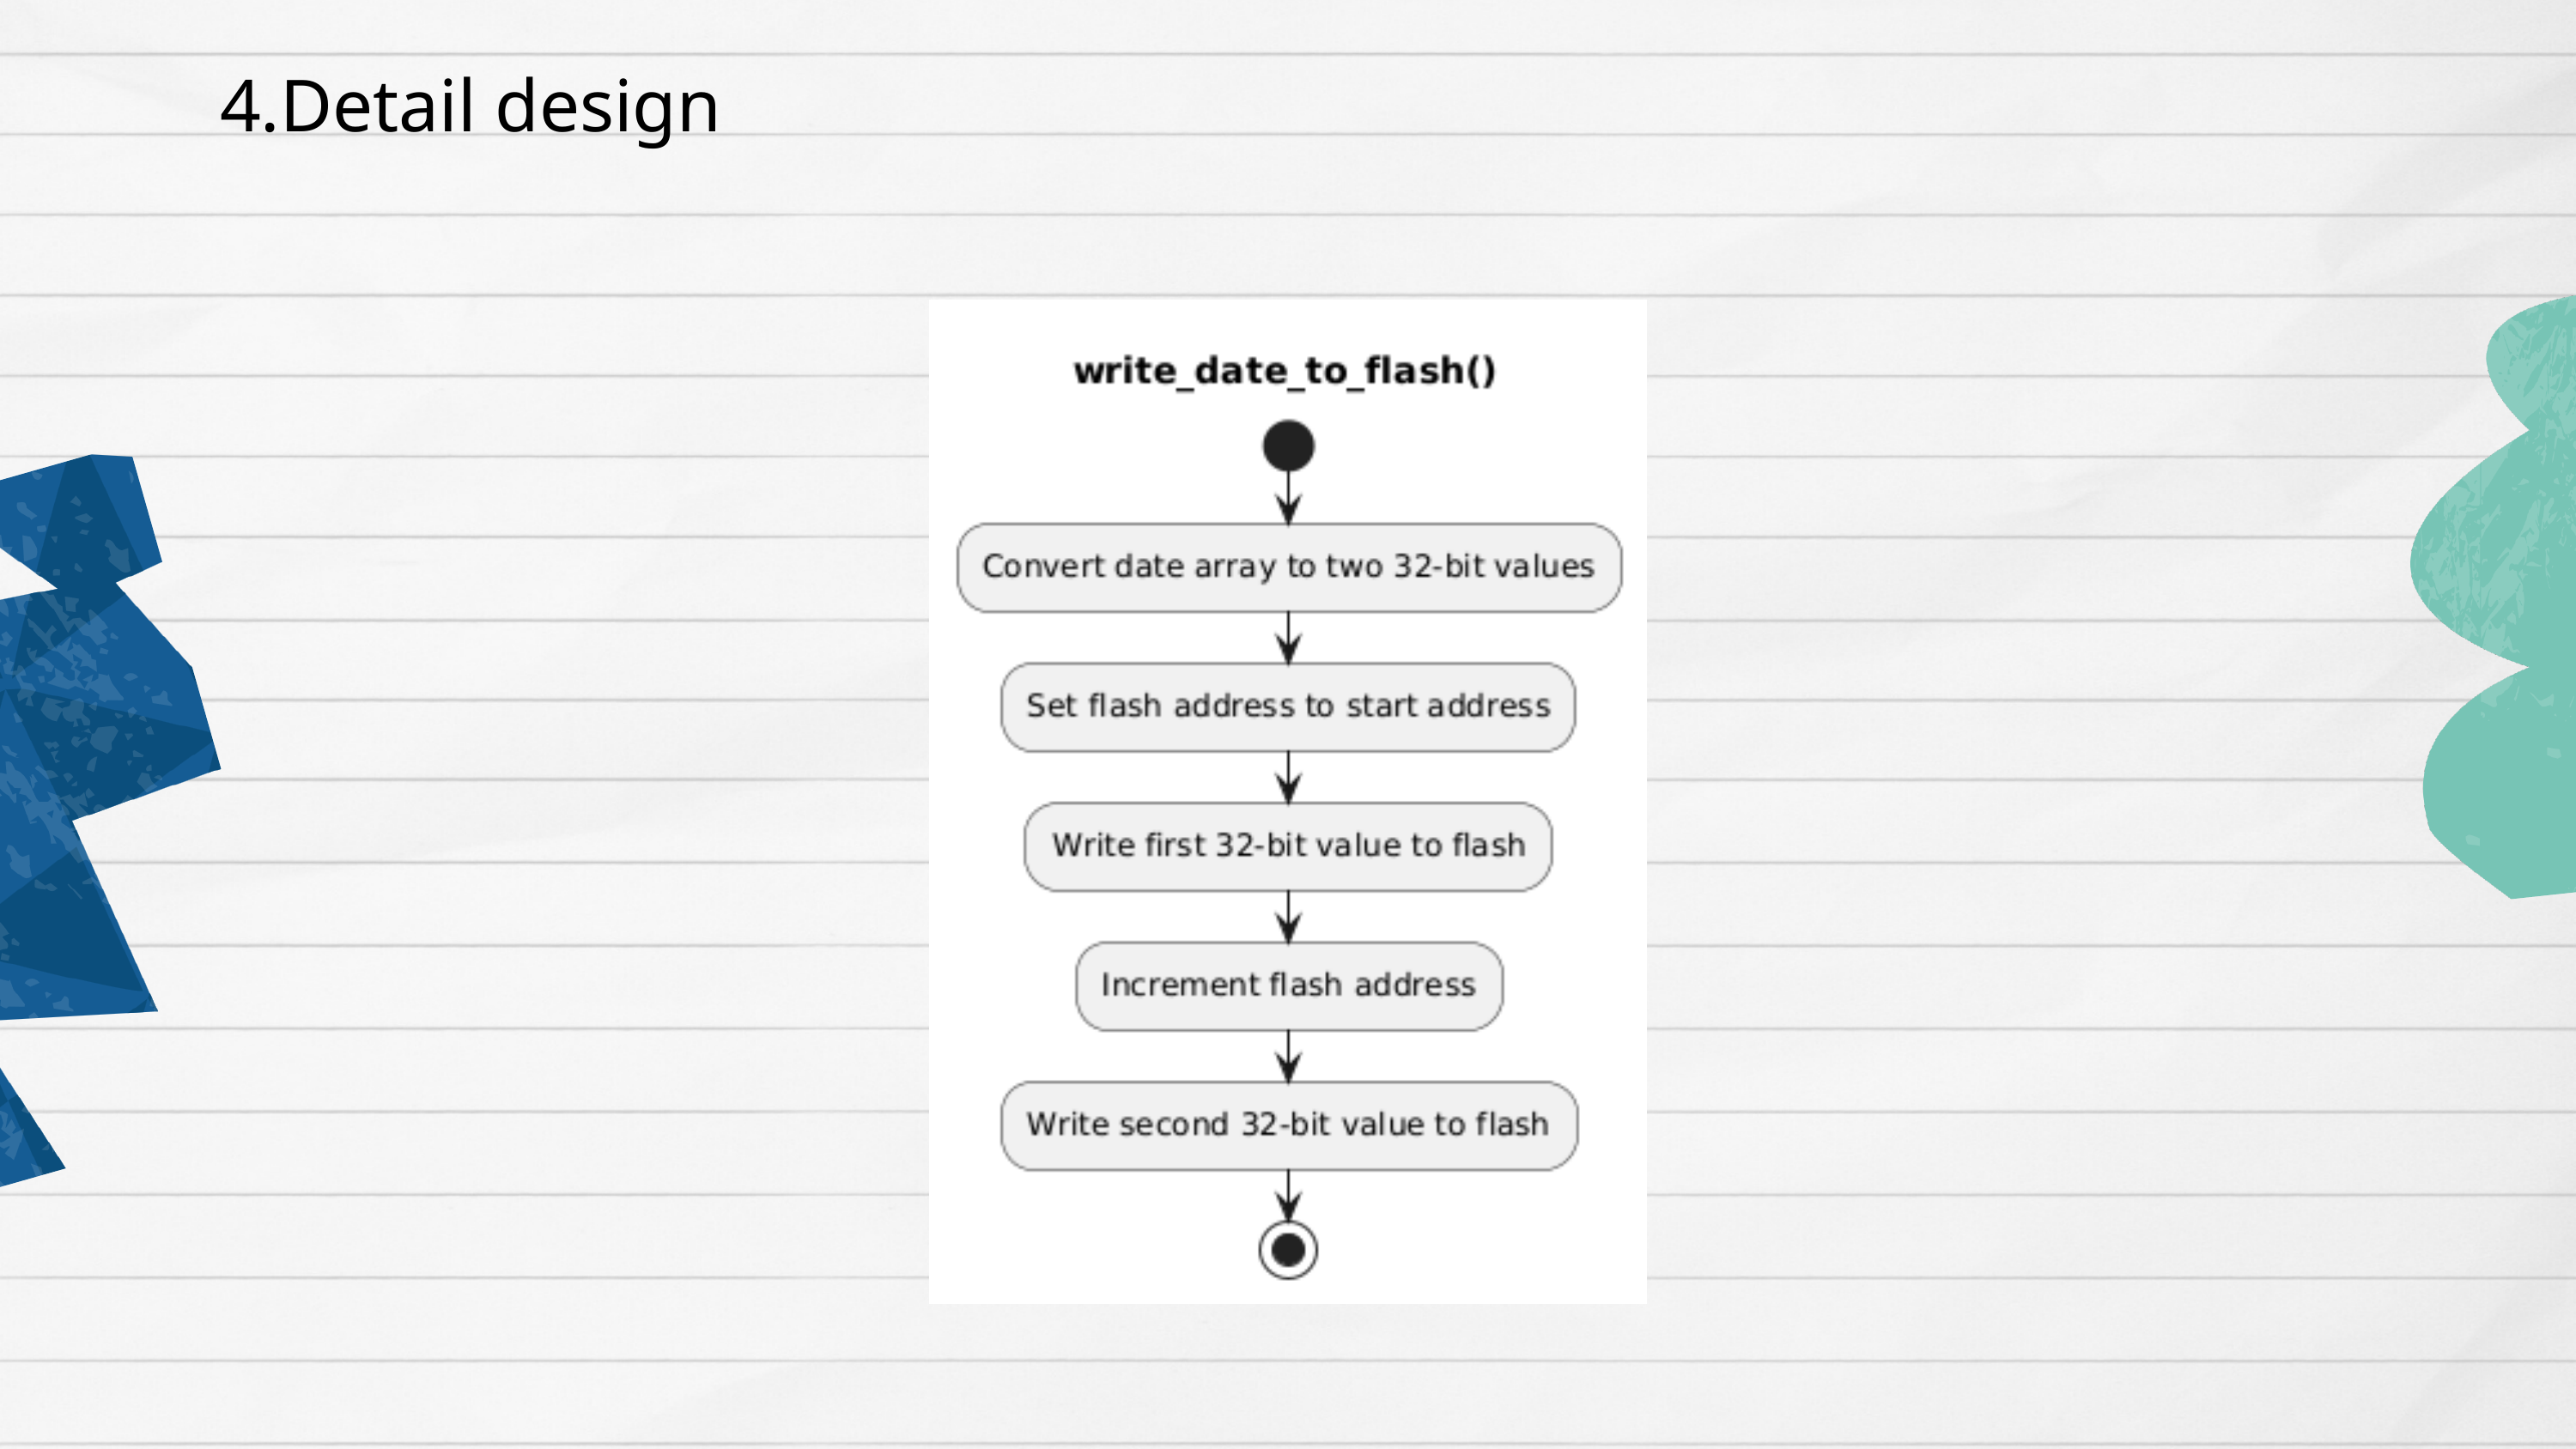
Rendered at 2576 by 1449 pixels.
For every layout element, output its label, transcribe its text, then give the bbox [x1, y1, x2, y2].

text_box 4.Detail design [166, 45, 776, 147]
text_box [0, 443, 315, 1187]
text_box [0, 0, 2576, 1449]
text_box [929, 300, 1647, 1304]
text_box [2261, 283, 2576, 919]
